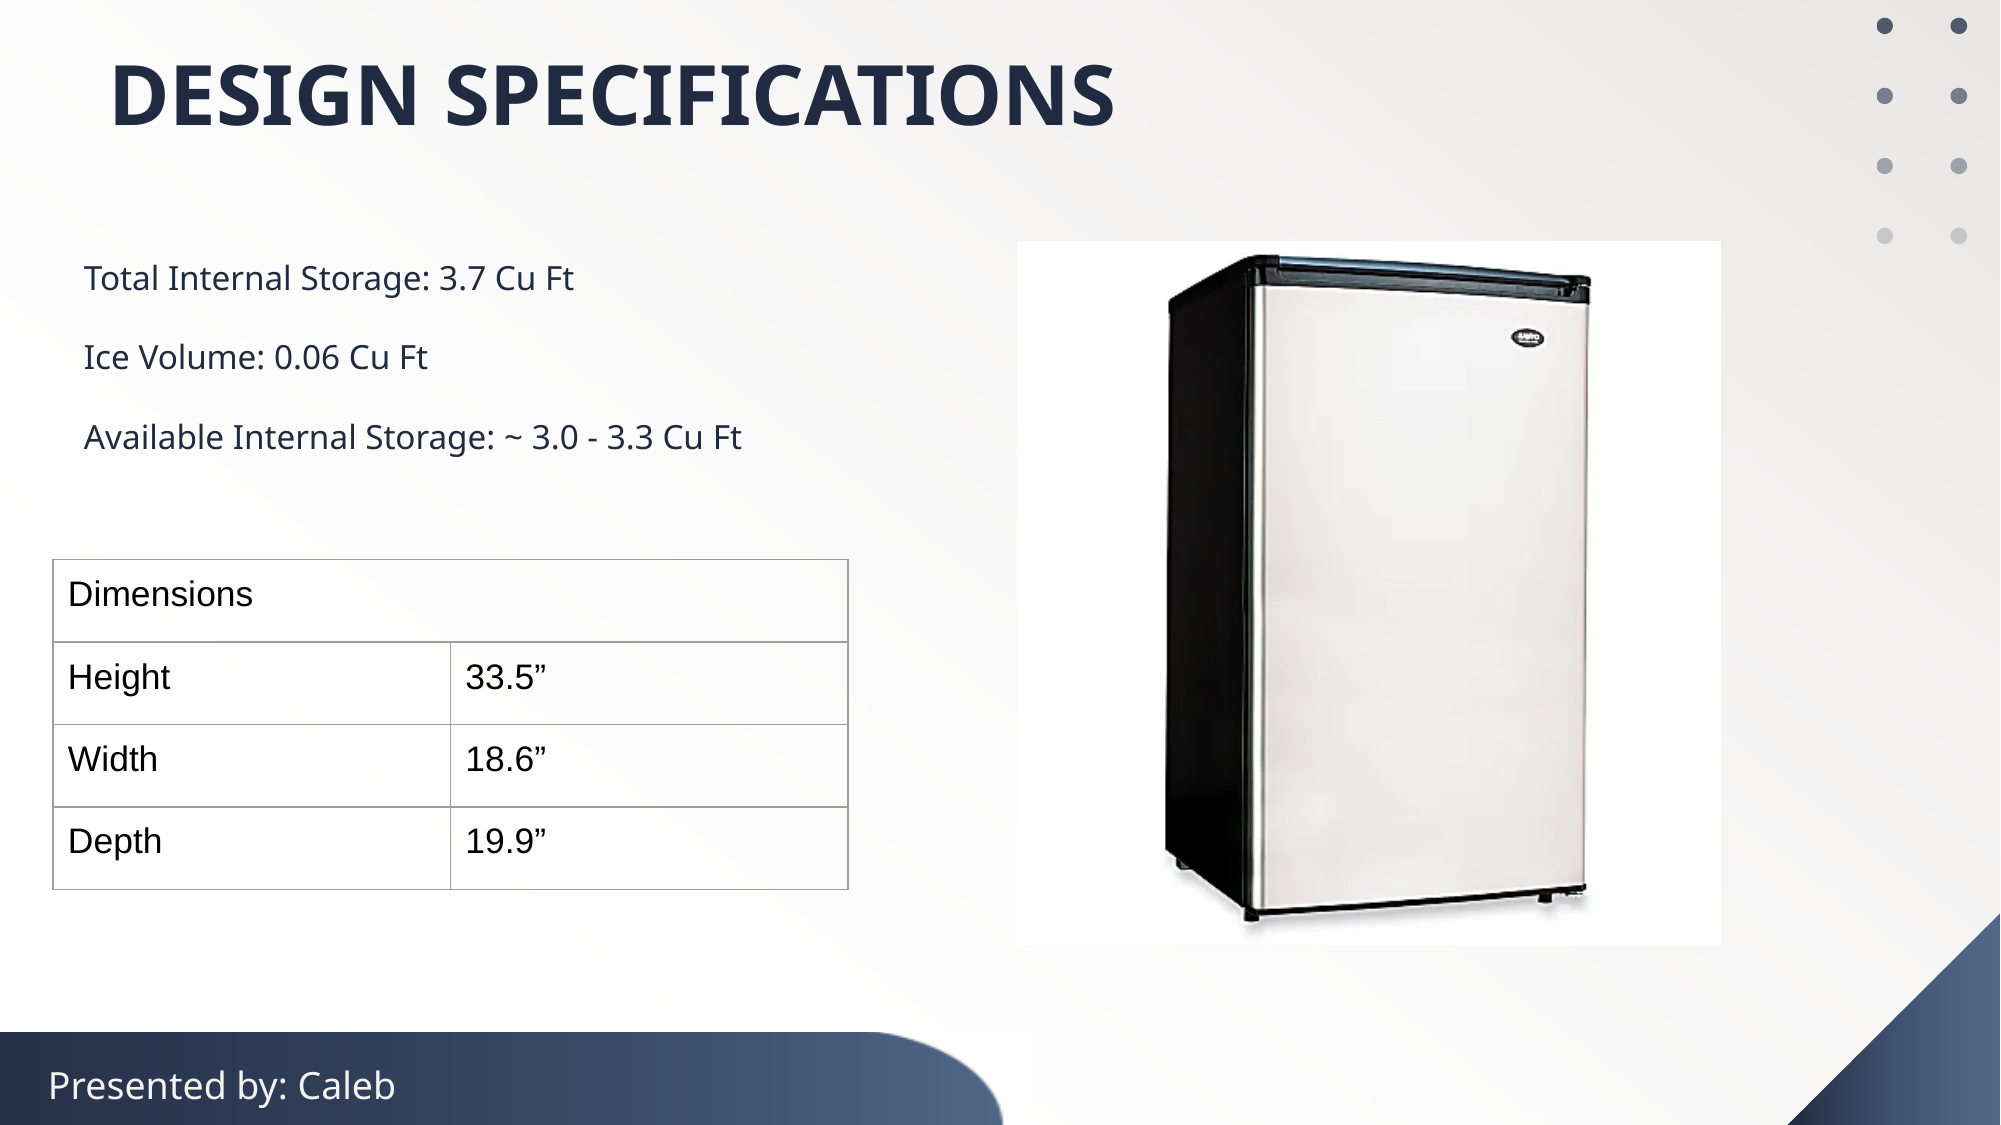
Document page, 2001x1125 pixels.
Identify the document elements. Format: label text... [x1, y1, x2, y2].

table_cell Depth [54, 808, 450, 889]
table_cell 19.9” [451, 808, 847, 889]
table_header Dimensions [54, 560, 847, 641]
table_cell 18.6” [451, 725, 847, 806]
table_cell Width [54, 725, 450, 806]
table_cell Height [54, 643, 450, 724]
title DESIGN SPECIFICATIONS [88, 33, 1774, 159]
picture [0, 0, 2001, 1125]
text_box Total Internal Storage: 3.7 Cu Ft Ice Volume: 0.06 Cu Ft Available Internal Storage: ~ 3.0 - 3.3 Cu Ft [68, 241, 864, 622]
table_cell 33.5” [451, 643, 847, 724]
